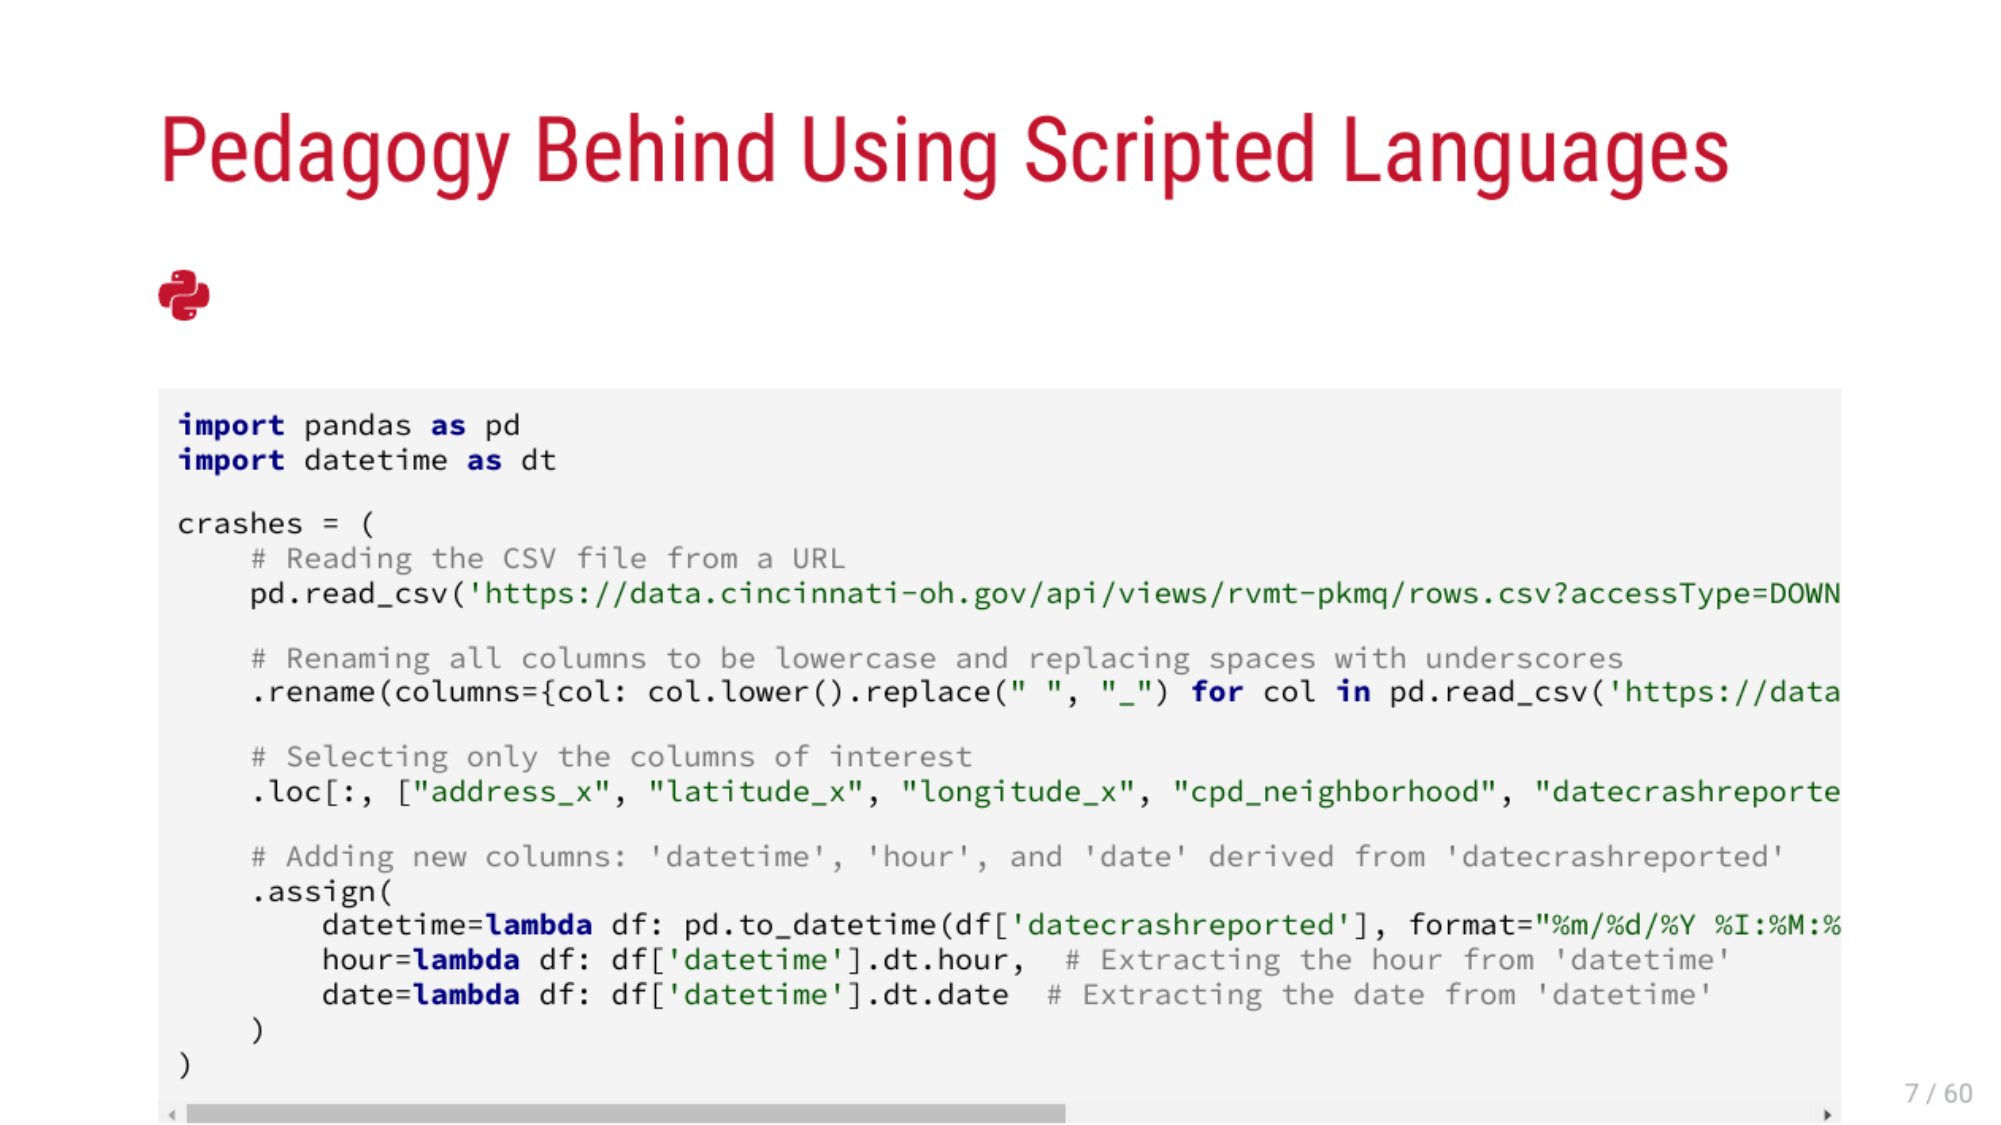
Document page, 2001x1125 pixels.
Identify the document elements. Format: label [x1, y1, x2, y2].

list [0, 0, 2000, 1125]
